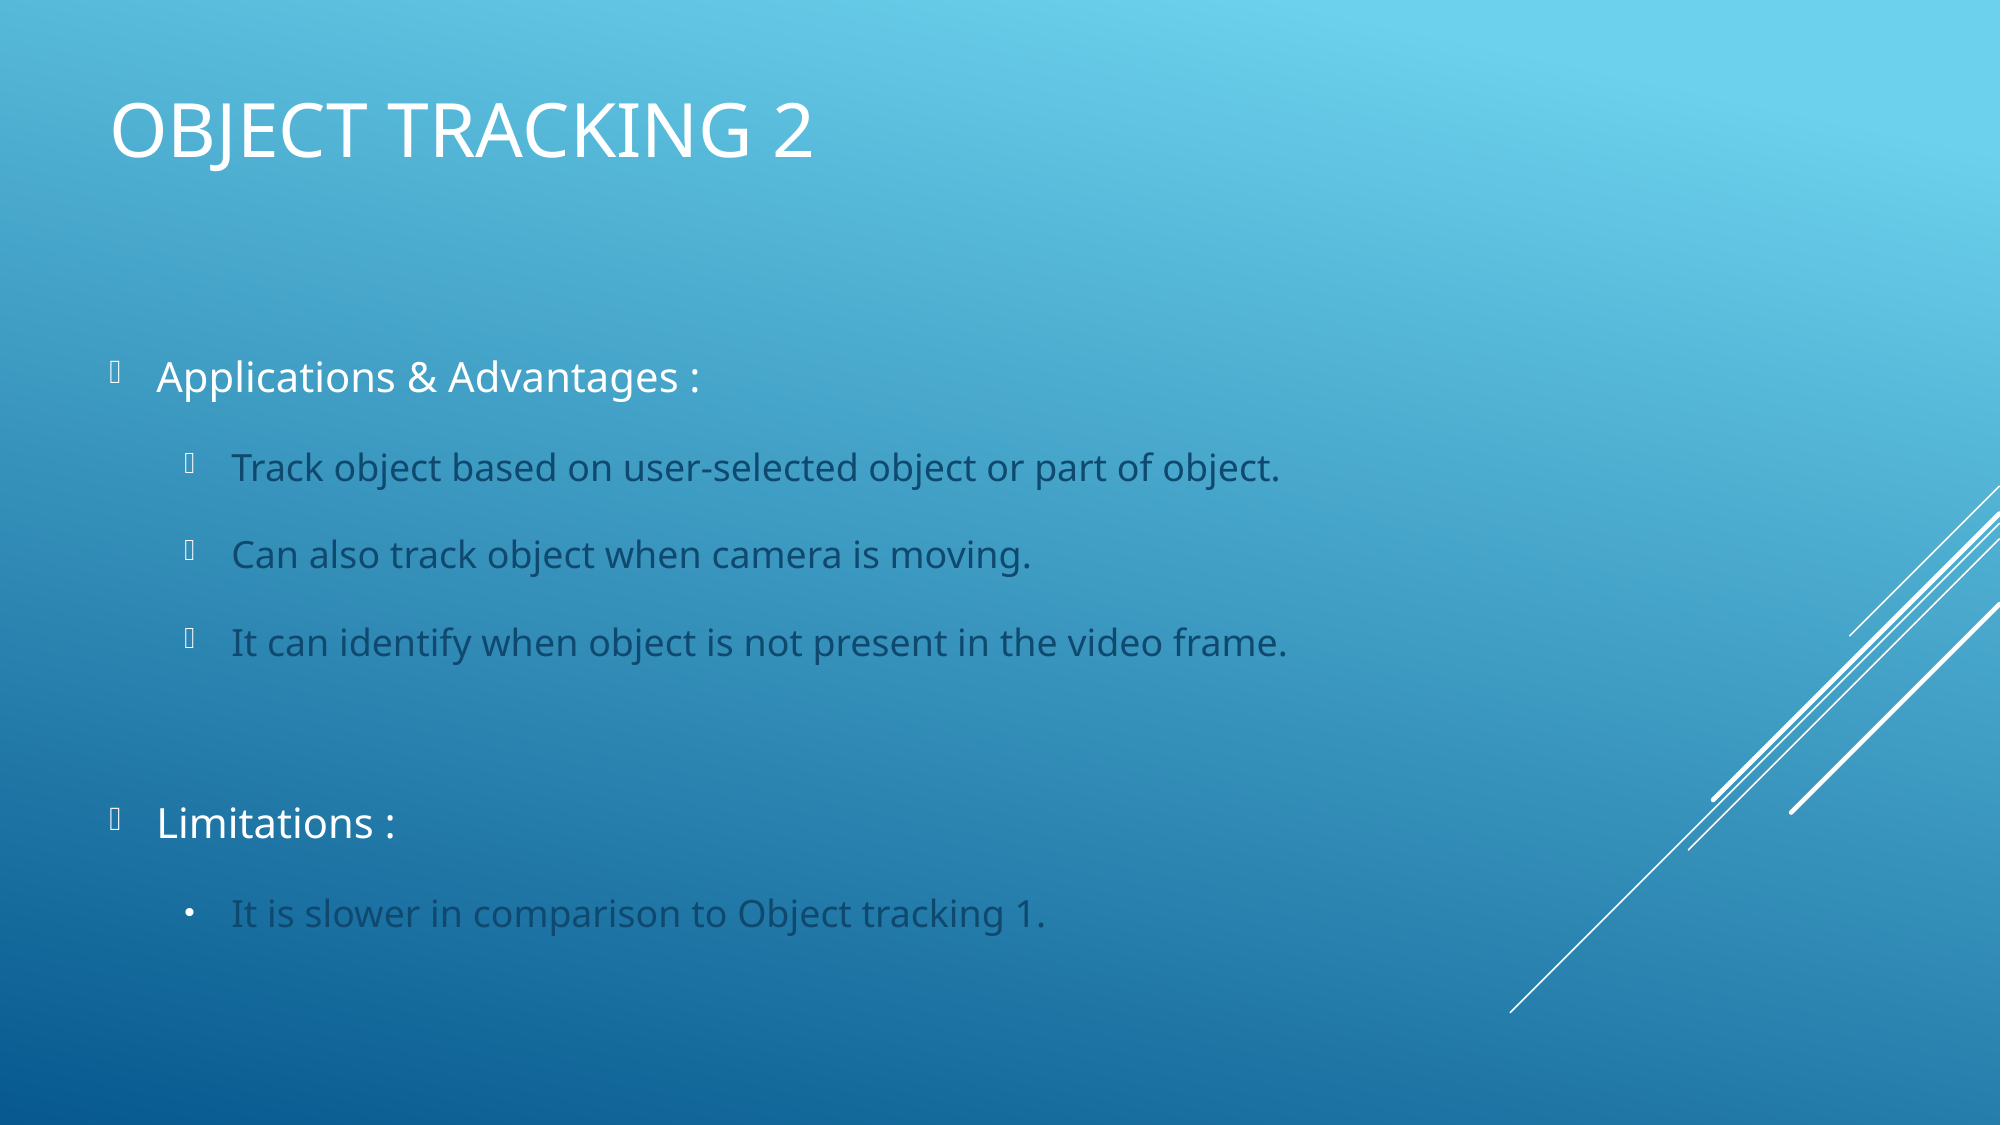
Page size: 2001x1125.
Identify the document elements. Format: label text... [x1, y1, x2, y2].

list Applications & Advantages : Track object based on user-selected object or part of object. Can also track object when camera is moving. It can identify when object is not present in the video frame. Limitations : It is slower in comparison to Object tracking 1. [94, 250, 1495, 1010]
title object tracking 2 [94, 33, 1495, 222]
